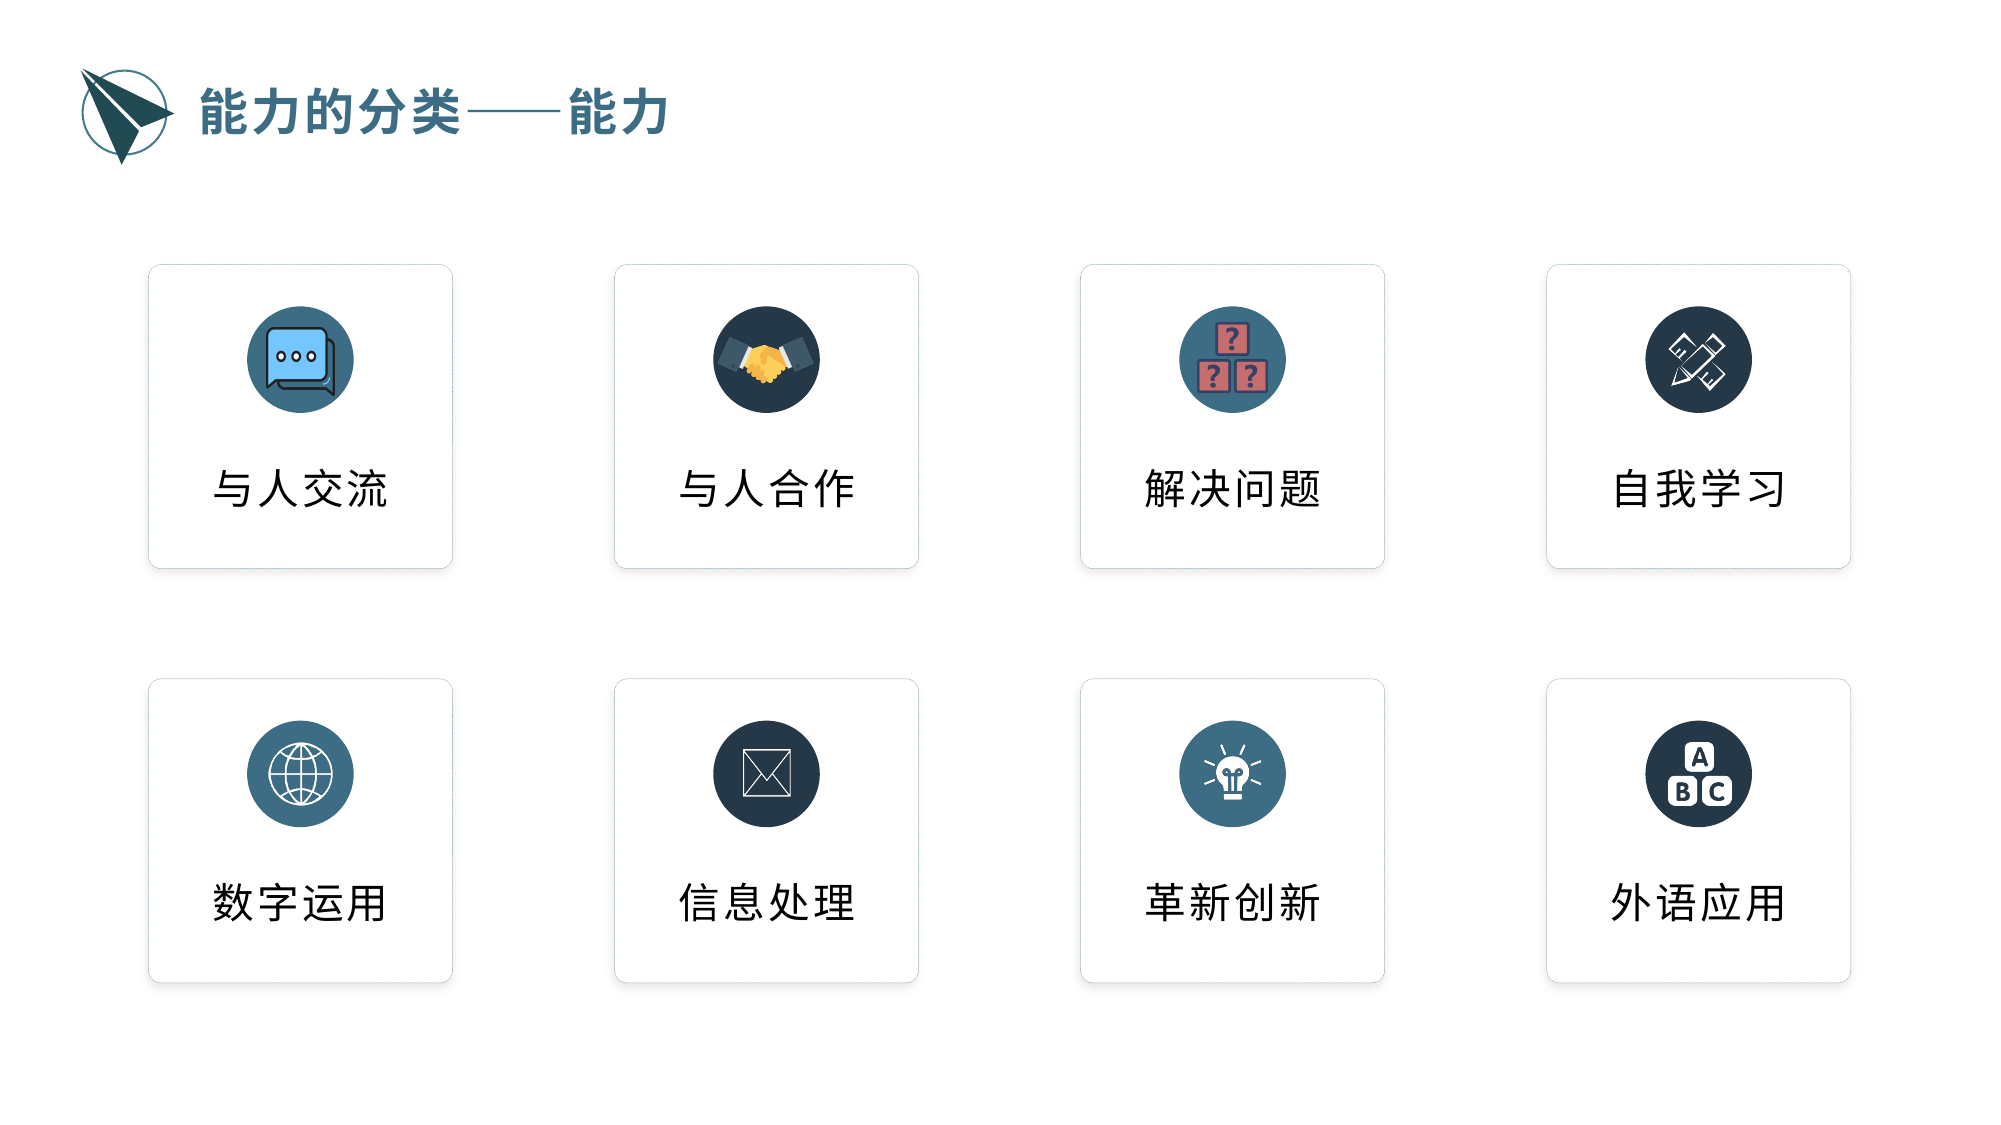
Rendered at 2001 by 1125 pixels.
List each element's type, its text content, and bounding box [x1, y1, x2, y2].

text_box [147, 677, 454, 984]
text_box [80, 68, 175, 165]
picture [268, 742, 335, 808]
text_box [817, 339, 821, 380]
text_box [1079, 677, 1386, 984]
text_box [246, 305, 355, 414]
text_box [613, 263, 920, 570]
text_box [1079, 263, 1386, 570]
text_box 自我学习 [1576, 444, 1822, 531]
text_box [246, 719, 355, 829]
picture [1197, 321, 1268, 393]
text_box 与人交流 [177, 444, 423, 531]
text_box [1644, 719, 1754, 829]
text_box 解决问题 [1110, 444, 1356, 531]
text_box 与人合作 [644, 444, 890, 531]
text_box [1178, 305, 1287, 414]
picture [1663, 737, 1736, 810]
text_box [147, 263, 454, 570]
text_box 革新创新 [1110, 859, 1356, 945]
text_box 外语应用 [1576, 859, 1822, 945]
text_box [746, 410, 787, 414]
text_box [1178, 719, 1287, 829]
text_box [1545, 263, 1852, 570]
picture [1199, 740, 1265, 806]
text_box 数字运用 [177, 859, 423, 945]
picture [266, 327, 335, 396]
picture [743, 749, 791, 797]
picture [1662, 327, 1732, 396]
text_box [613, 677, 920, 984]
picture [714, 308, 817, 410]
text_box [1644, 305, 1754, 414]
text_box [1545, 677, 1852, 984]
text_box 能力的分类——能力 [183, 72, 1184, 148]
text_box [712, 719, 821, 829]
text_box 信息处理 [644, 859, 890, 945]
